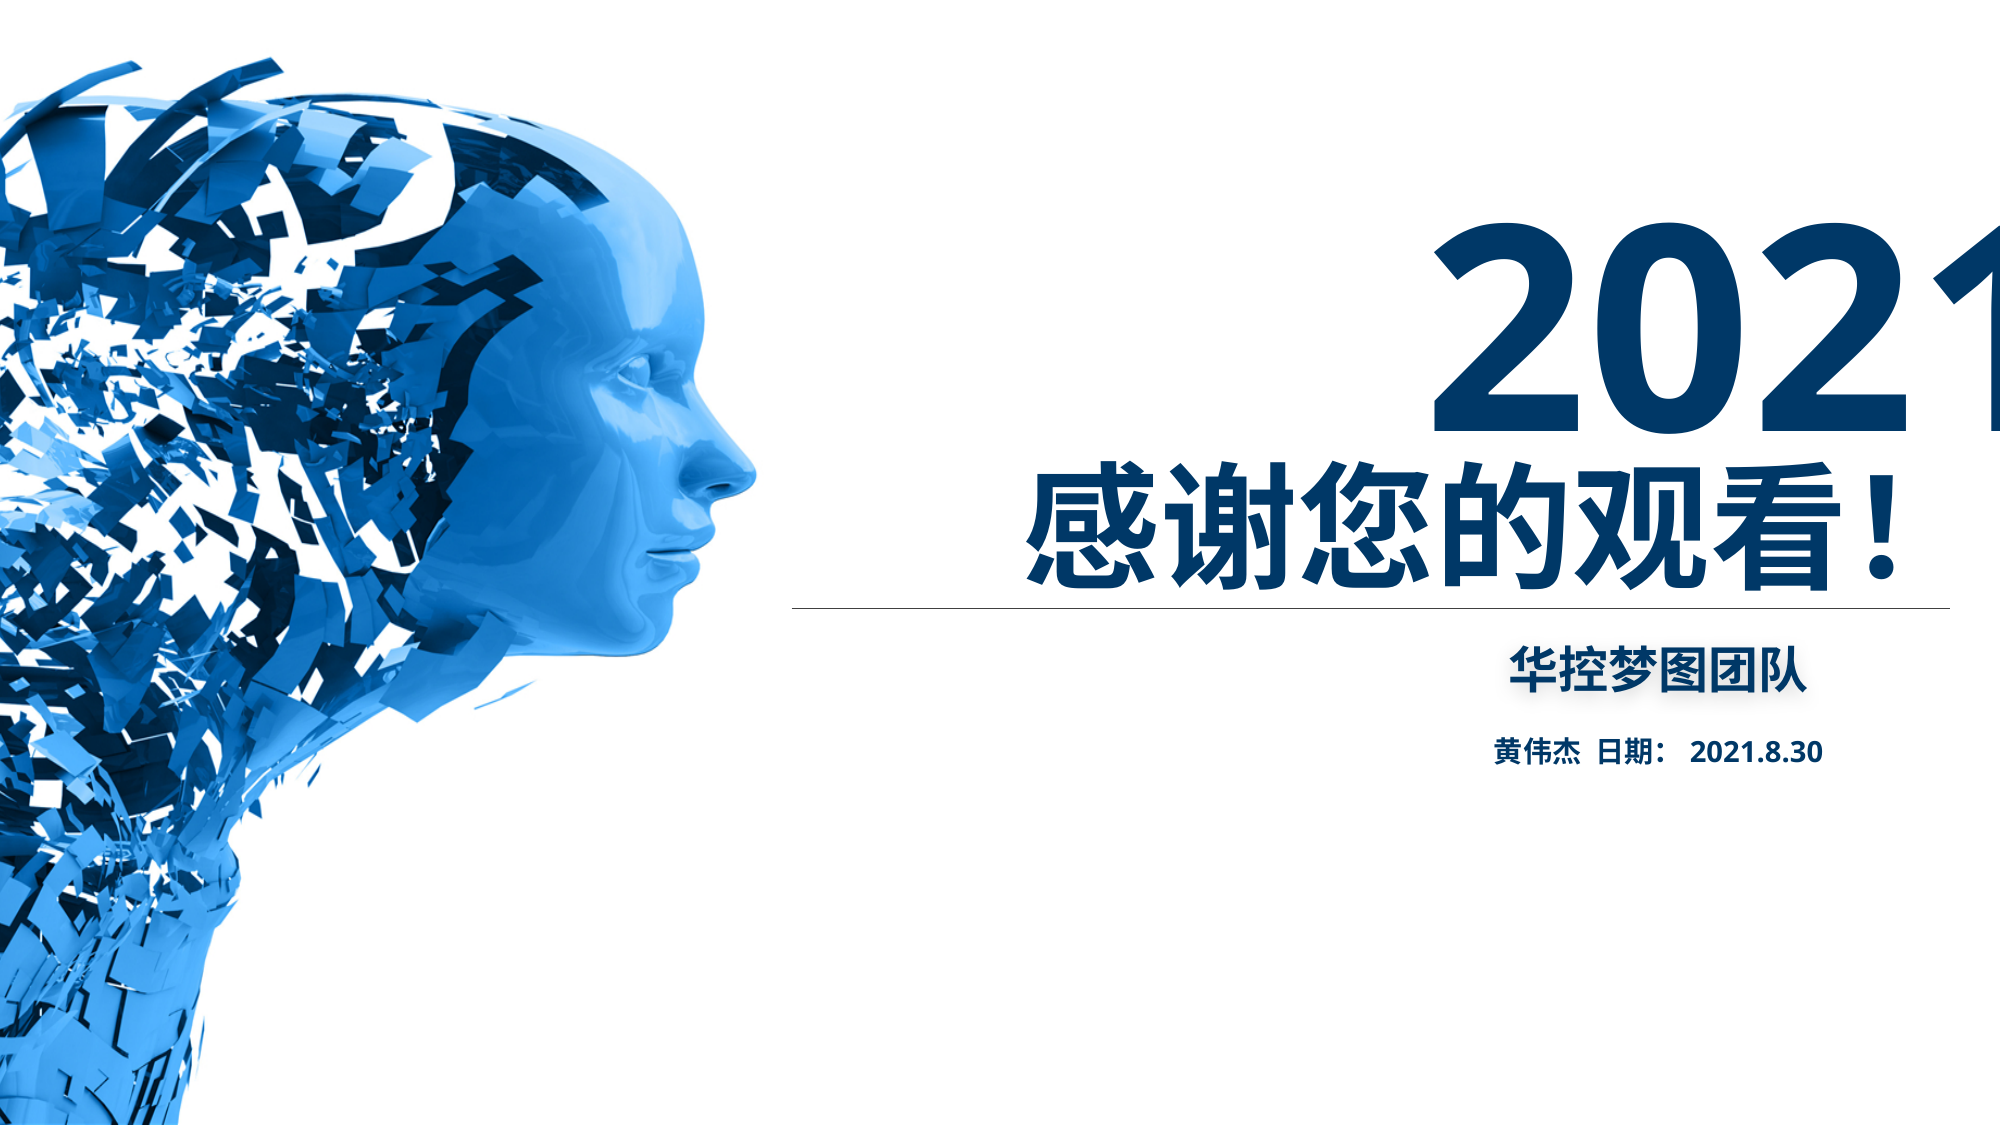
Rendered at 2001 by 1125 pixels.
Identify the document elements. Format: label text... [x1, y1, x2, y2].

text_box 黄伟杰 日期：2021.8.30 [1479, 725, 1839, 776]
text_box 感谢您的观看！ [929, 434, 2000, 614]
text_box 2021 [1408, 136, 2000, 434]
picture [0, 0, 929, 1125]
text_box 华控梦图团队 [1493, 630, 1824, 706]
